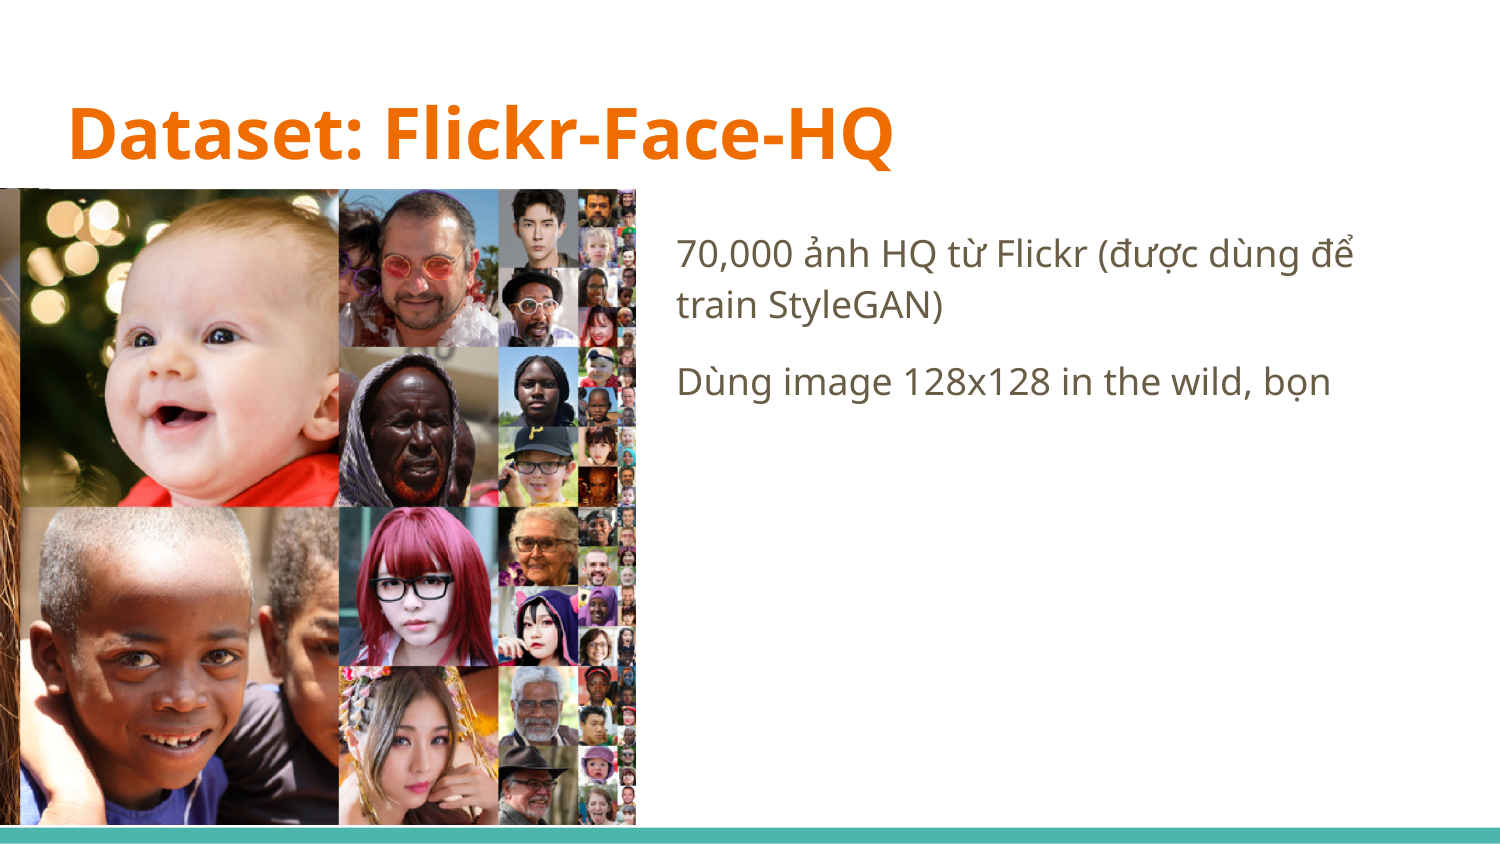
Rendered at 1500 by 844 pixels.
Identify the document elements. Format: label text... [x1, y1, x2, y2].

picture [0, 188, 637, 826]
list 70,000 ảnh HQ từ Flickr (được dùng để train StyleGAN) Dùng image 128x128 in the wild, bọn [661, 207, 1449, 750]
title Dataset: Flickr-Face-HQ [51, 72, 1449, 189]
